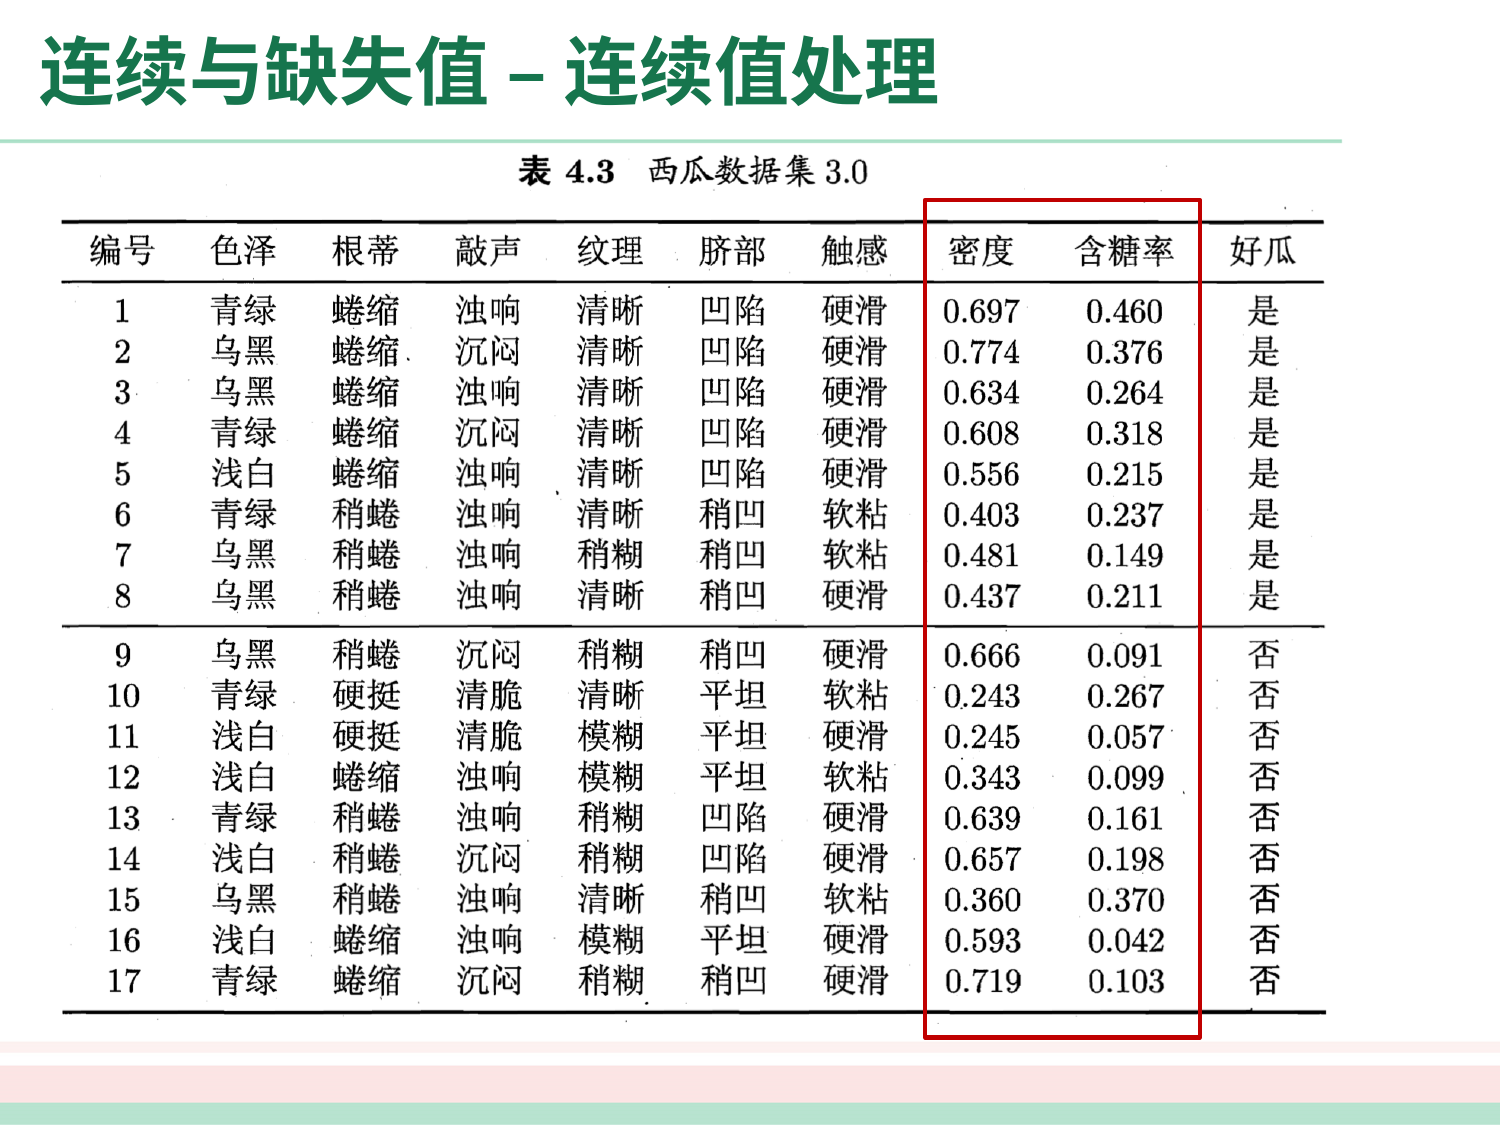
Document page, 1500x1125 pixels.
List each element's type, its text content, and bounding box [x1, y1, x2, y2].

picture [0, 0, 1500, 1125]
text_box 连续与缺失值 – 连续值处理 [37, 24, 1217, 115]
text_box [923, 1032, 1202, 1040]
